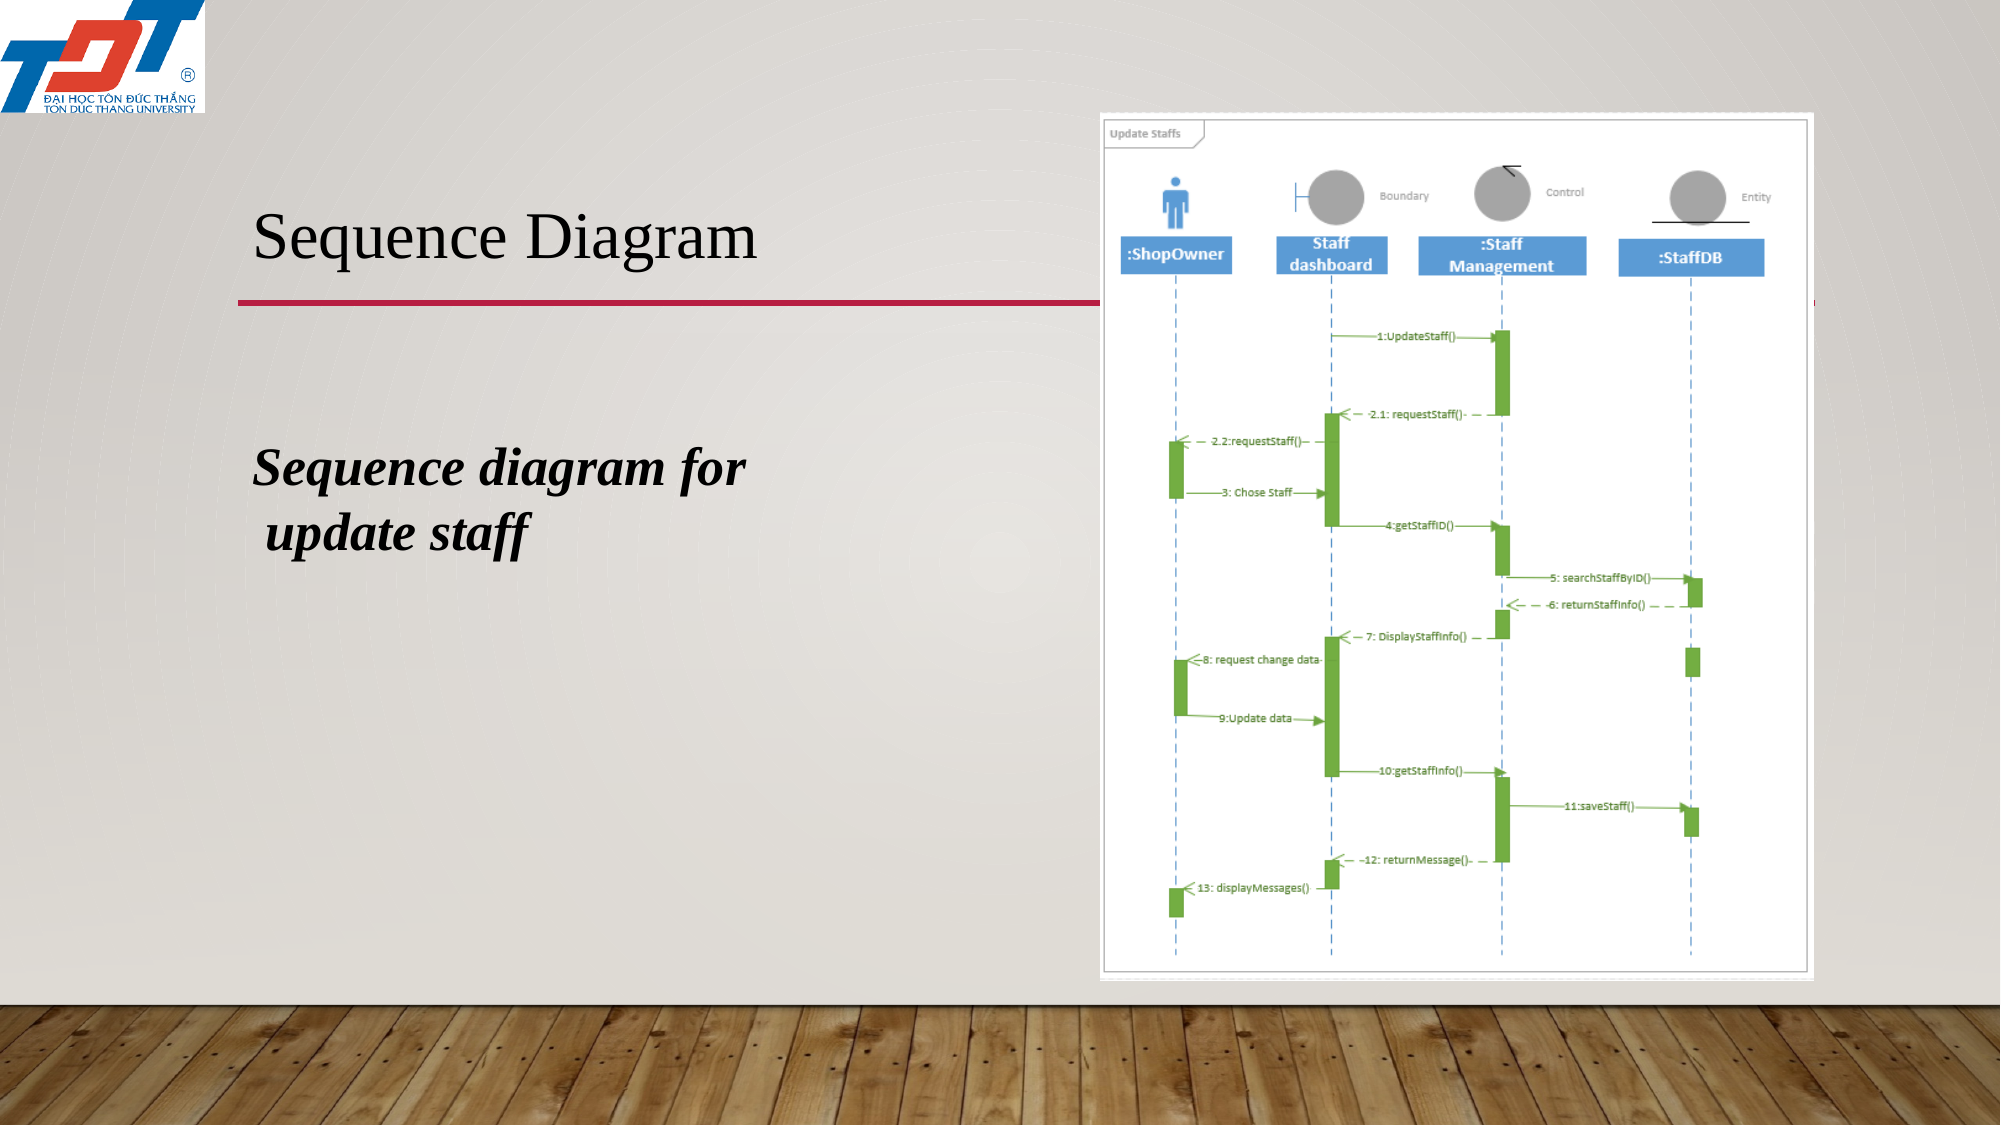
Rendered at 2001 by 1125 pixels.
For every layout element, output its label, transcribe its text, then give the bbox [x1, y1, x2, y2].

picture [1100, 112, 1814, 981]
picture [0, 0, 205, 114]
text_box Sequence Diagram [237, 184, 775, 280]
picture [0, 1005, 2000, 1125]
text_box Sequence diagram for update staff [237, 423, 762, 569]
